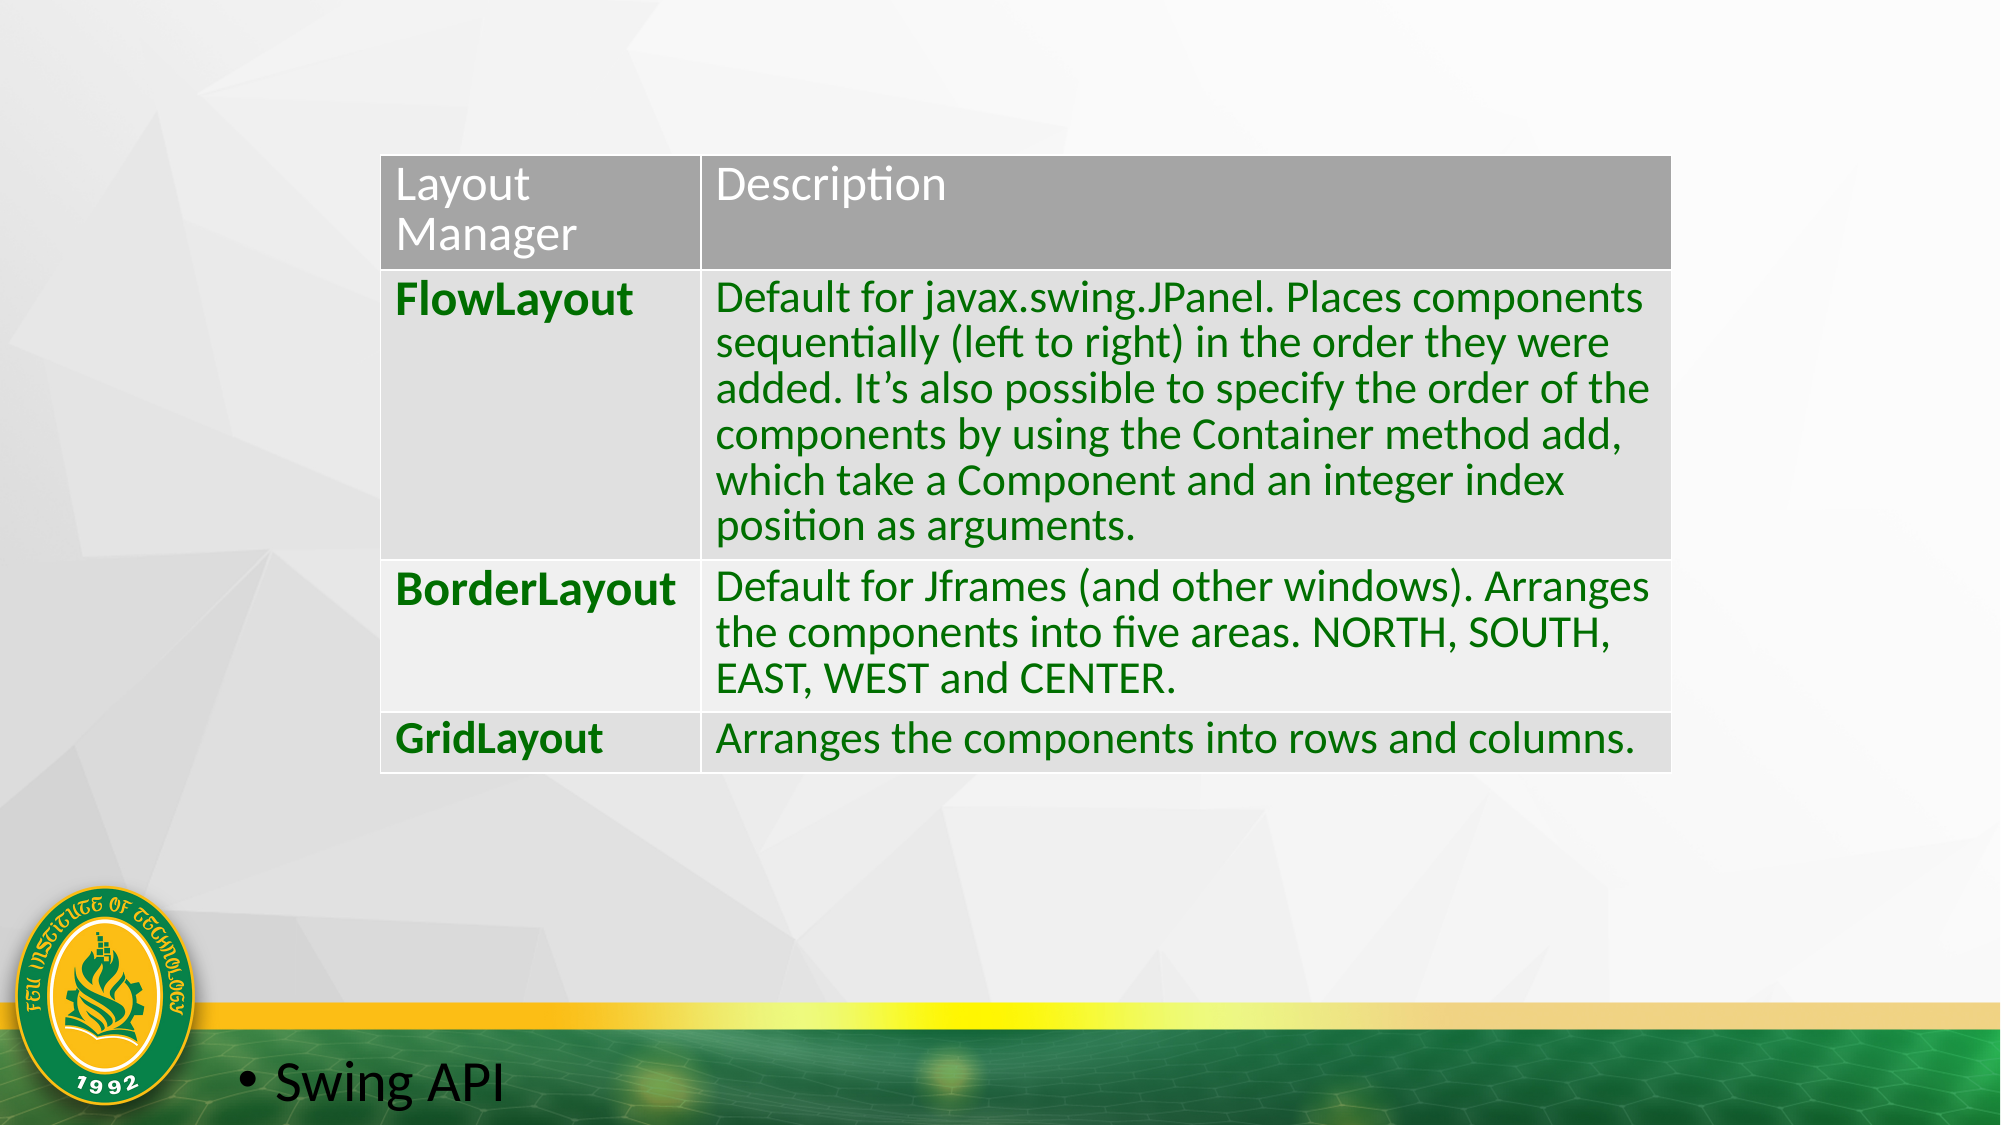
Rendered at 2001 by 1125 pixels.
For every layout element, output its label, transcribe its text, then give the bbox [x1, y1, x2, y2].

table_header Description [702, 156, 1671, 269]
table_cell BorderLayout [381, 561, 700, 711]
table_cell FlowLayout [381, 271, 700, 559]
table_header Layout Manager [381, 156, 700, 269]
table_cell Default for Jframes (and other windows). Arranges the components into five areas. NORTH, SOUTH, EAST, WEST and CENTER. [702, 561, 1671, 711]
table_cell GridLayout [381, 713, 700, 772]
table_cell Arranges the components into rows and columns. [702, 713, 1671, 772]
picture [0, 0, 2001, 1125]
table_cell Default for javax.swing.JPanel. Places components sequentially (left to right) in the order they were added. It’s also possible to specify the order of the components by using the Container method add, which take a Component and an integer index position as arguments. [702, 271, 1671, 559]
text_box Swing API [222, 1043, 1300, 1109]
